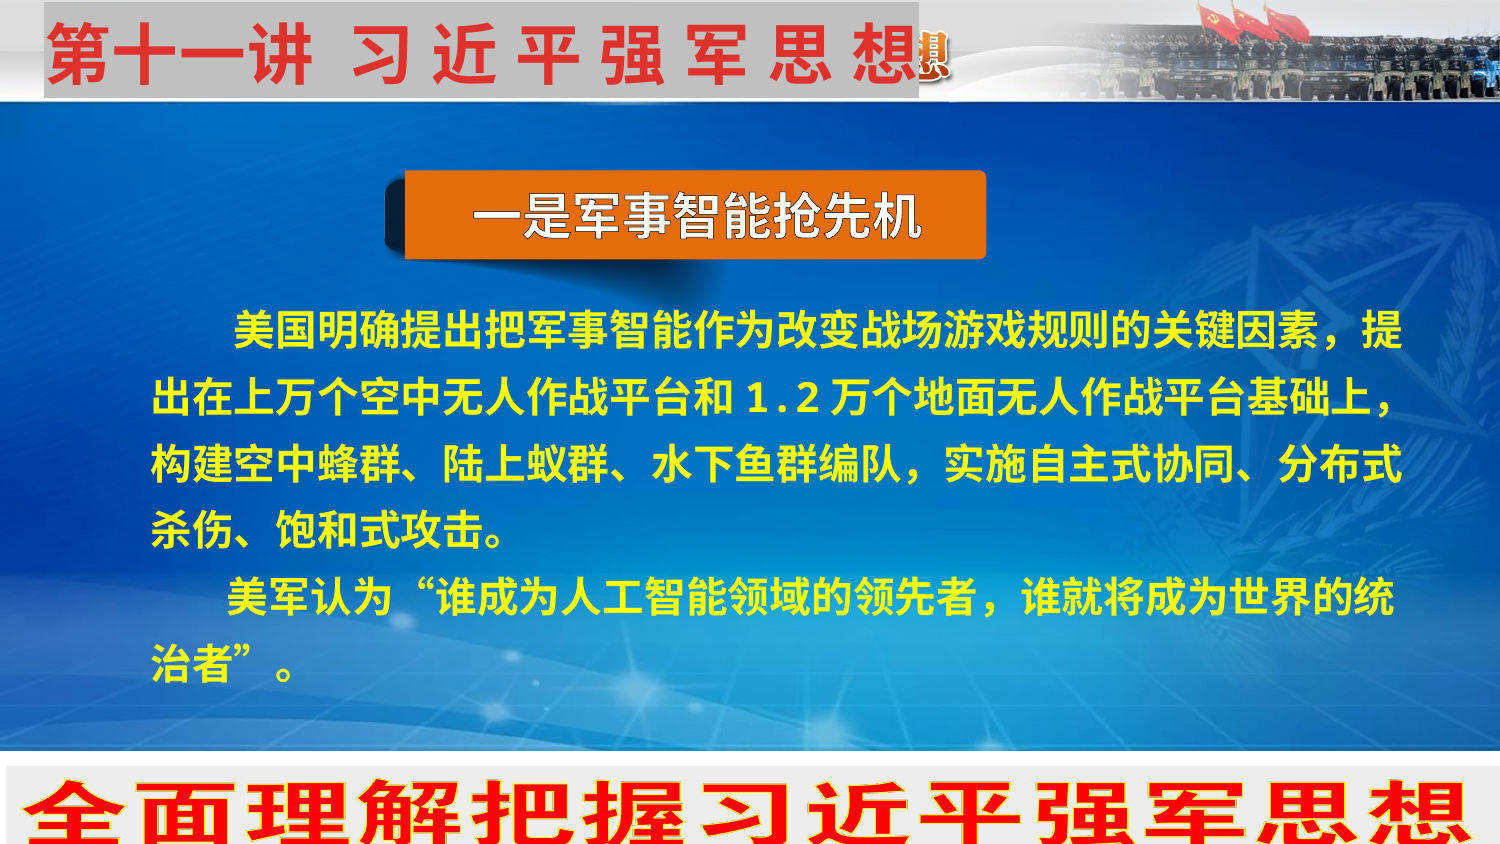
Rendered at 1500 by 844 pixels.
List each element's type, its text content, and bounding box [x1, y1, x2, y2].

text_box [383, 169, 987, 330]
text_box 美国明确提出把军事智能作为改变战场游戏规则的关键因素，提出在上万个空中无人作战平台和1.2万个地面无人作战平台基础上，构建空中蜂群、陆上蚁群、水下鱼群编队，实施自主式协同、分布式杀伤、饱和式攻击。 美军认为“谁成为人工智能领域的领先者，谁就将成为世界的统治者”。 [135, 280, 1424, 695]
picture [6, 766, 1500, 844]
picture [0, 0, 1500, 751]
